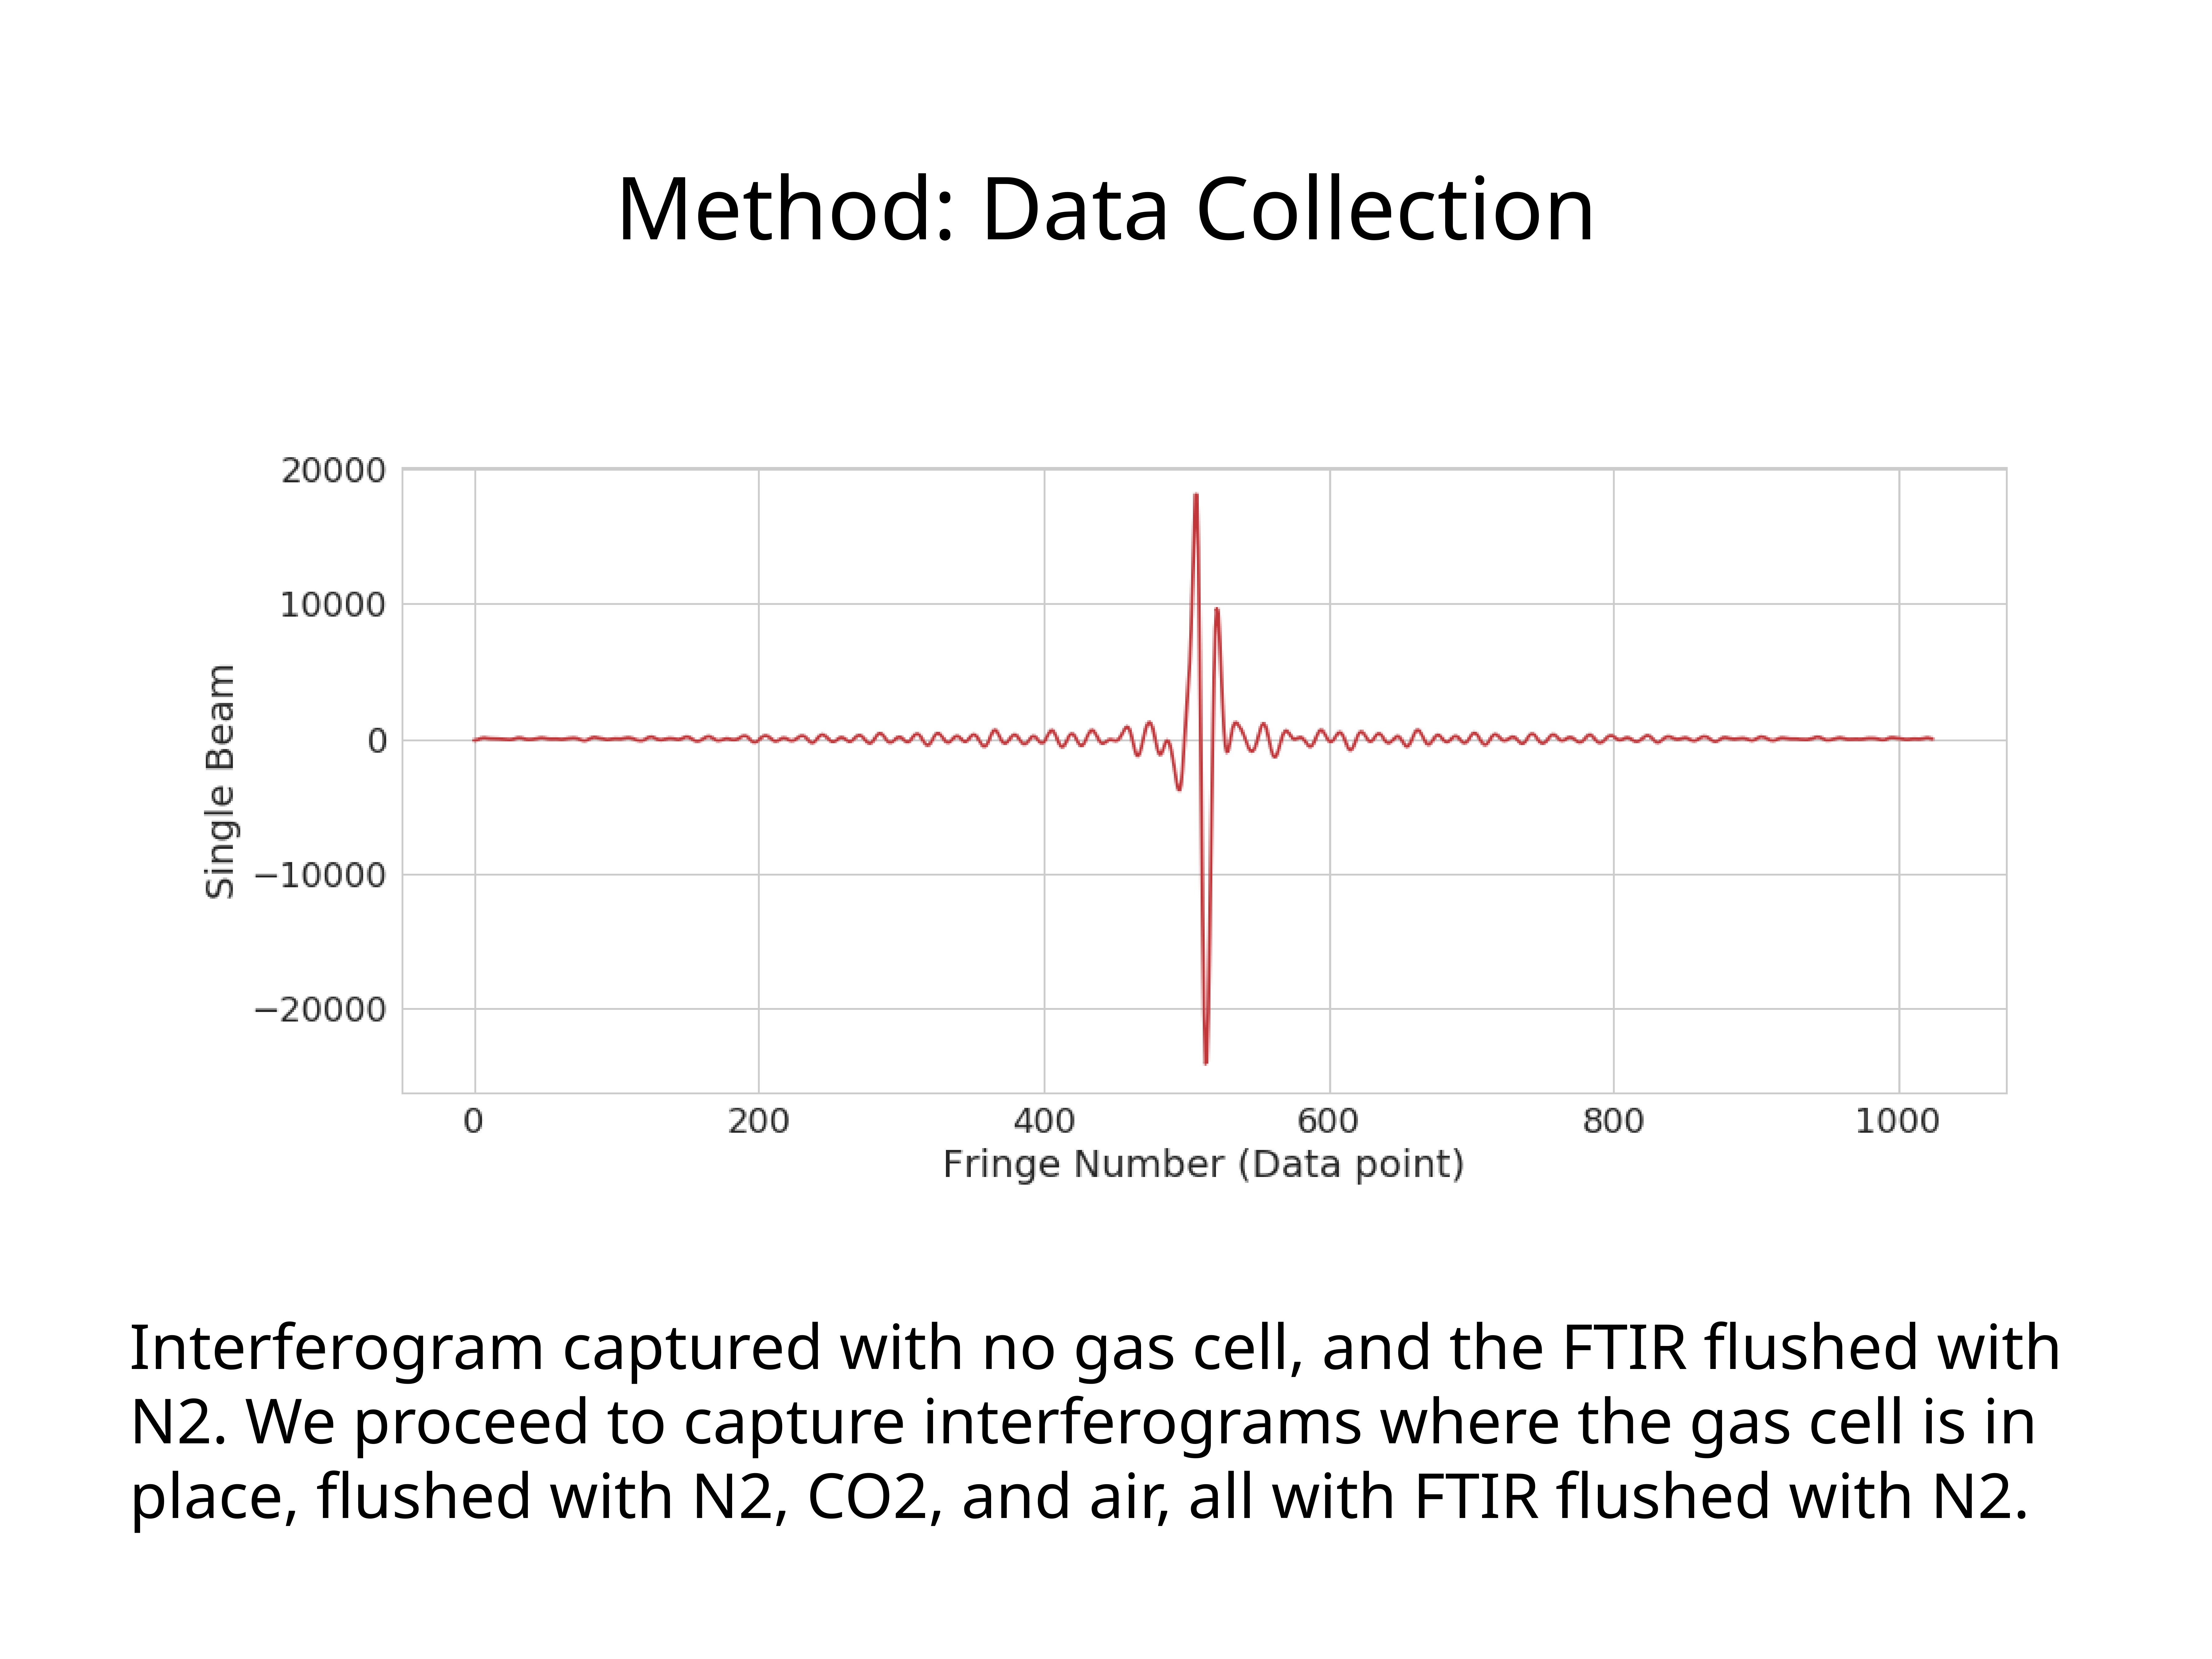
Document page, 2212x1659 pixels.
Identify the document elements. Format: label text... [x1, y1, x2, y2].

list Interferogram captured with no gas cell, and the FTIR flushed with N2. We proceed to capture interferograms where the gas cell is in place, flushed with N2, CO2, and air, all with FTIR flushed with N2. [111, 1297, 2101, 1564]
picture [192, 442, 2020, 1198]
title Method: Data Collection [111, 66, 2101, 343]
